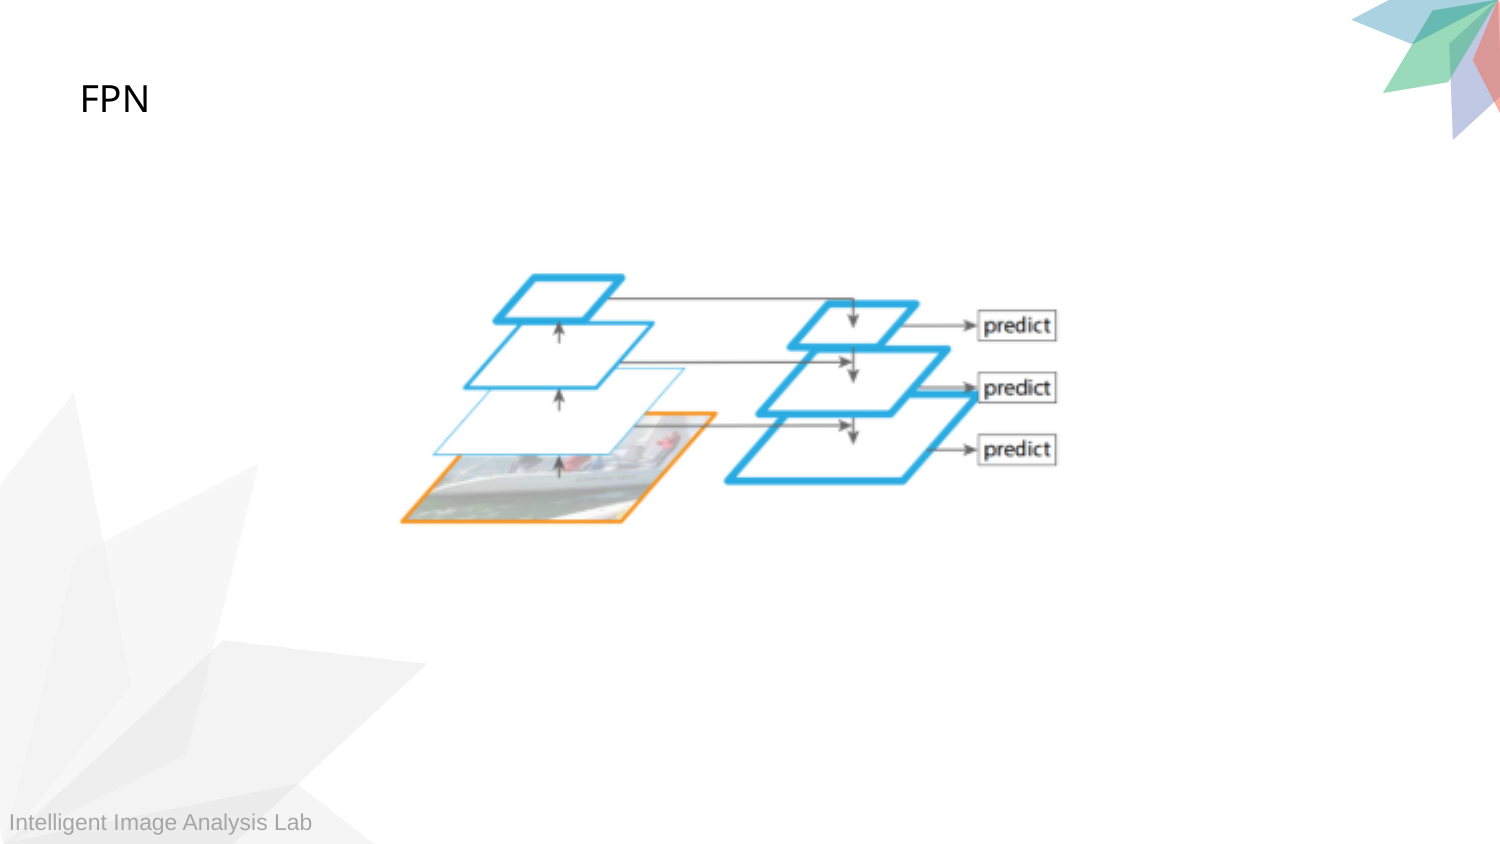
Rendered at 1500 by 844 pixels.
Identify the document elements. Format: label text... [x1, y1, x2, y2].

picture [0, 0, 1500, 844]
text_box FPN [64, 67, 818, 128]
